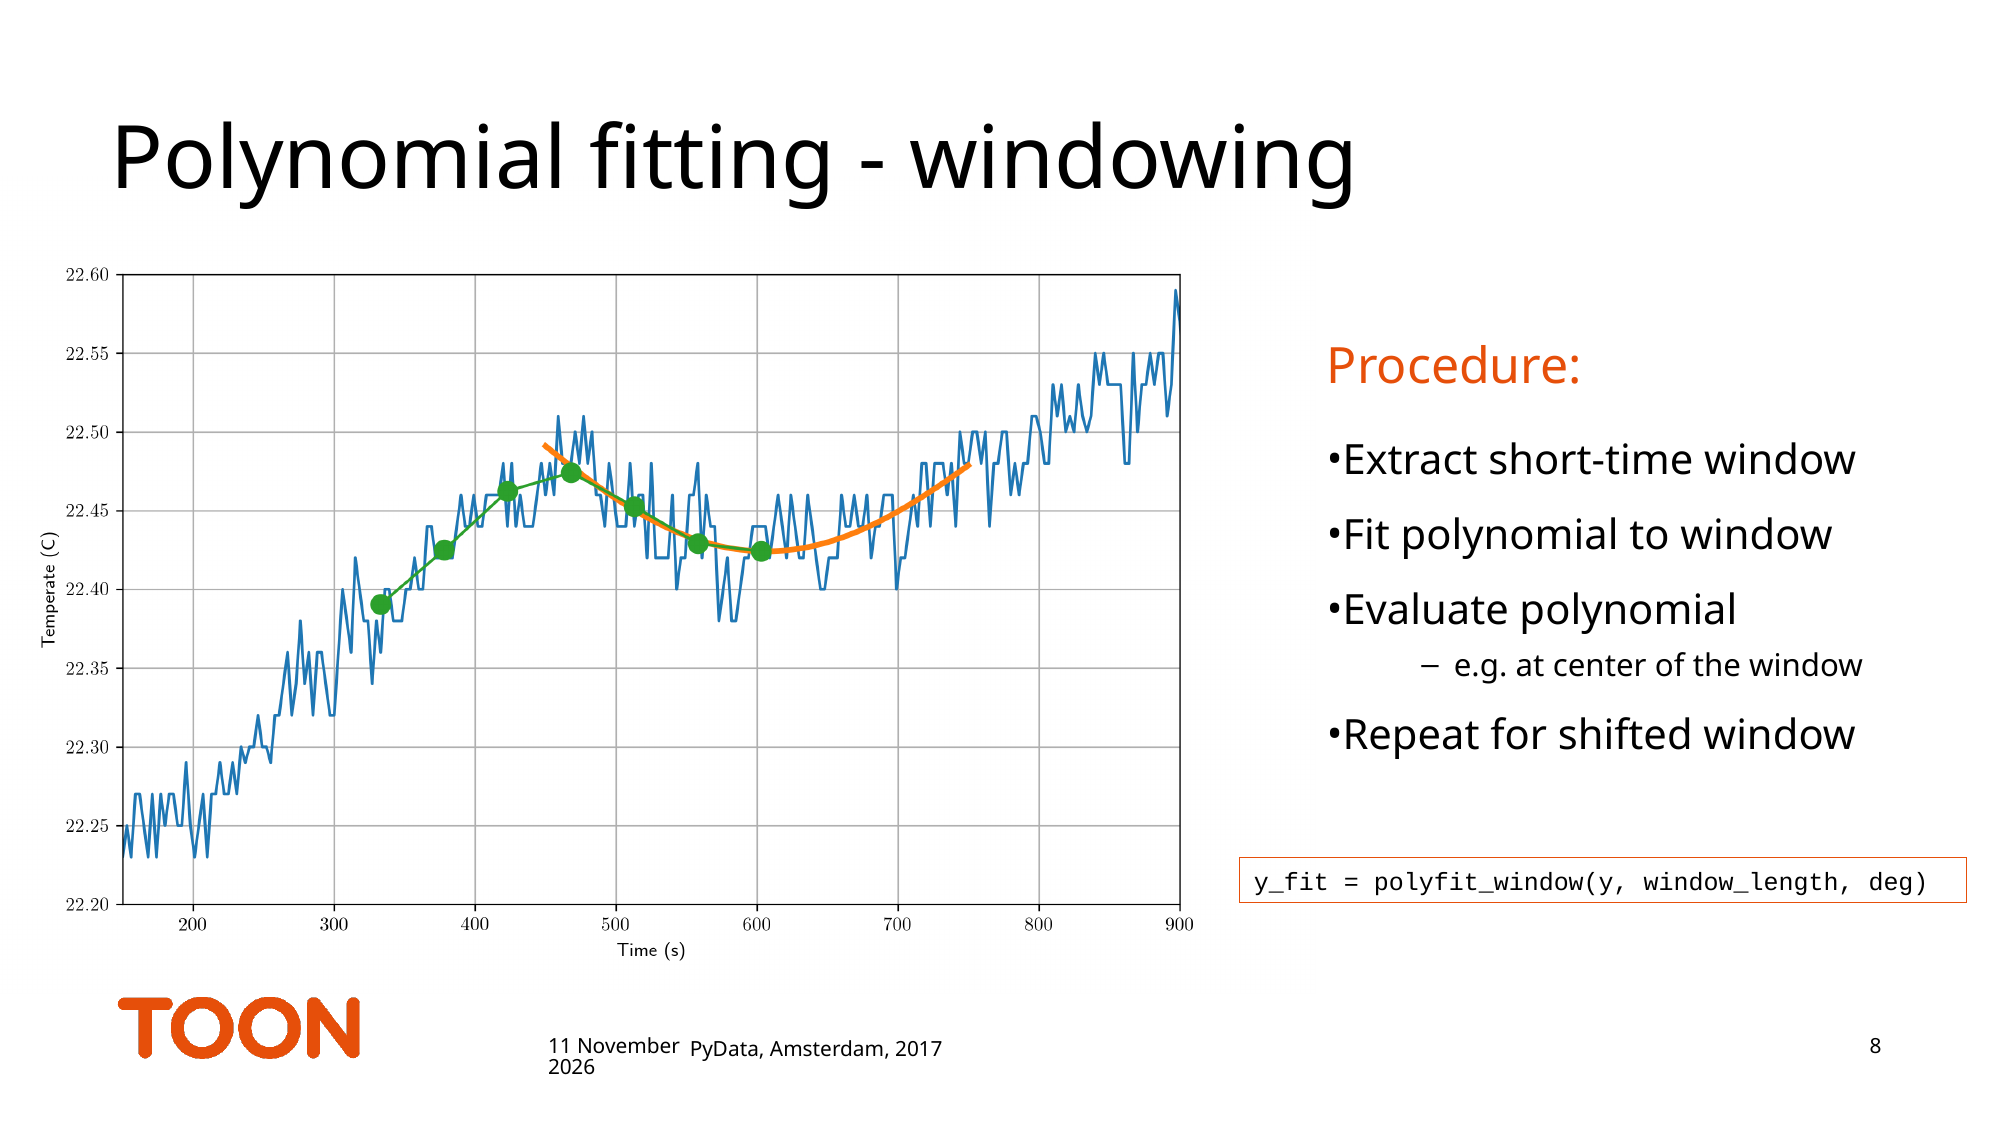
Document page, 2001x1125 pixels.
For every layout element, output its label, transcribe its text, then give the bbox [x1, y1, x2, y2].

title Polynomial fitting - windowing [110, 104, 1595, 307]
footer PyData, Amsterdam, 2017 [689, 993, 1788, 1062]
text_box y_fit = polyfit_window(y, window_length, deg) [1316, 857, 1967, 903]
picture [0, 176, 1316, 1059]
slide_number 8 [1788, 993, 1882, 1062]
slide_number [548, 994, 689, 1062]
text_box Procedure: Extract short-time window Fit polynomial to window Evaluate polynomial e.g. at center of the window Repeat for shifted window [1326, 336, 2000, 858]
